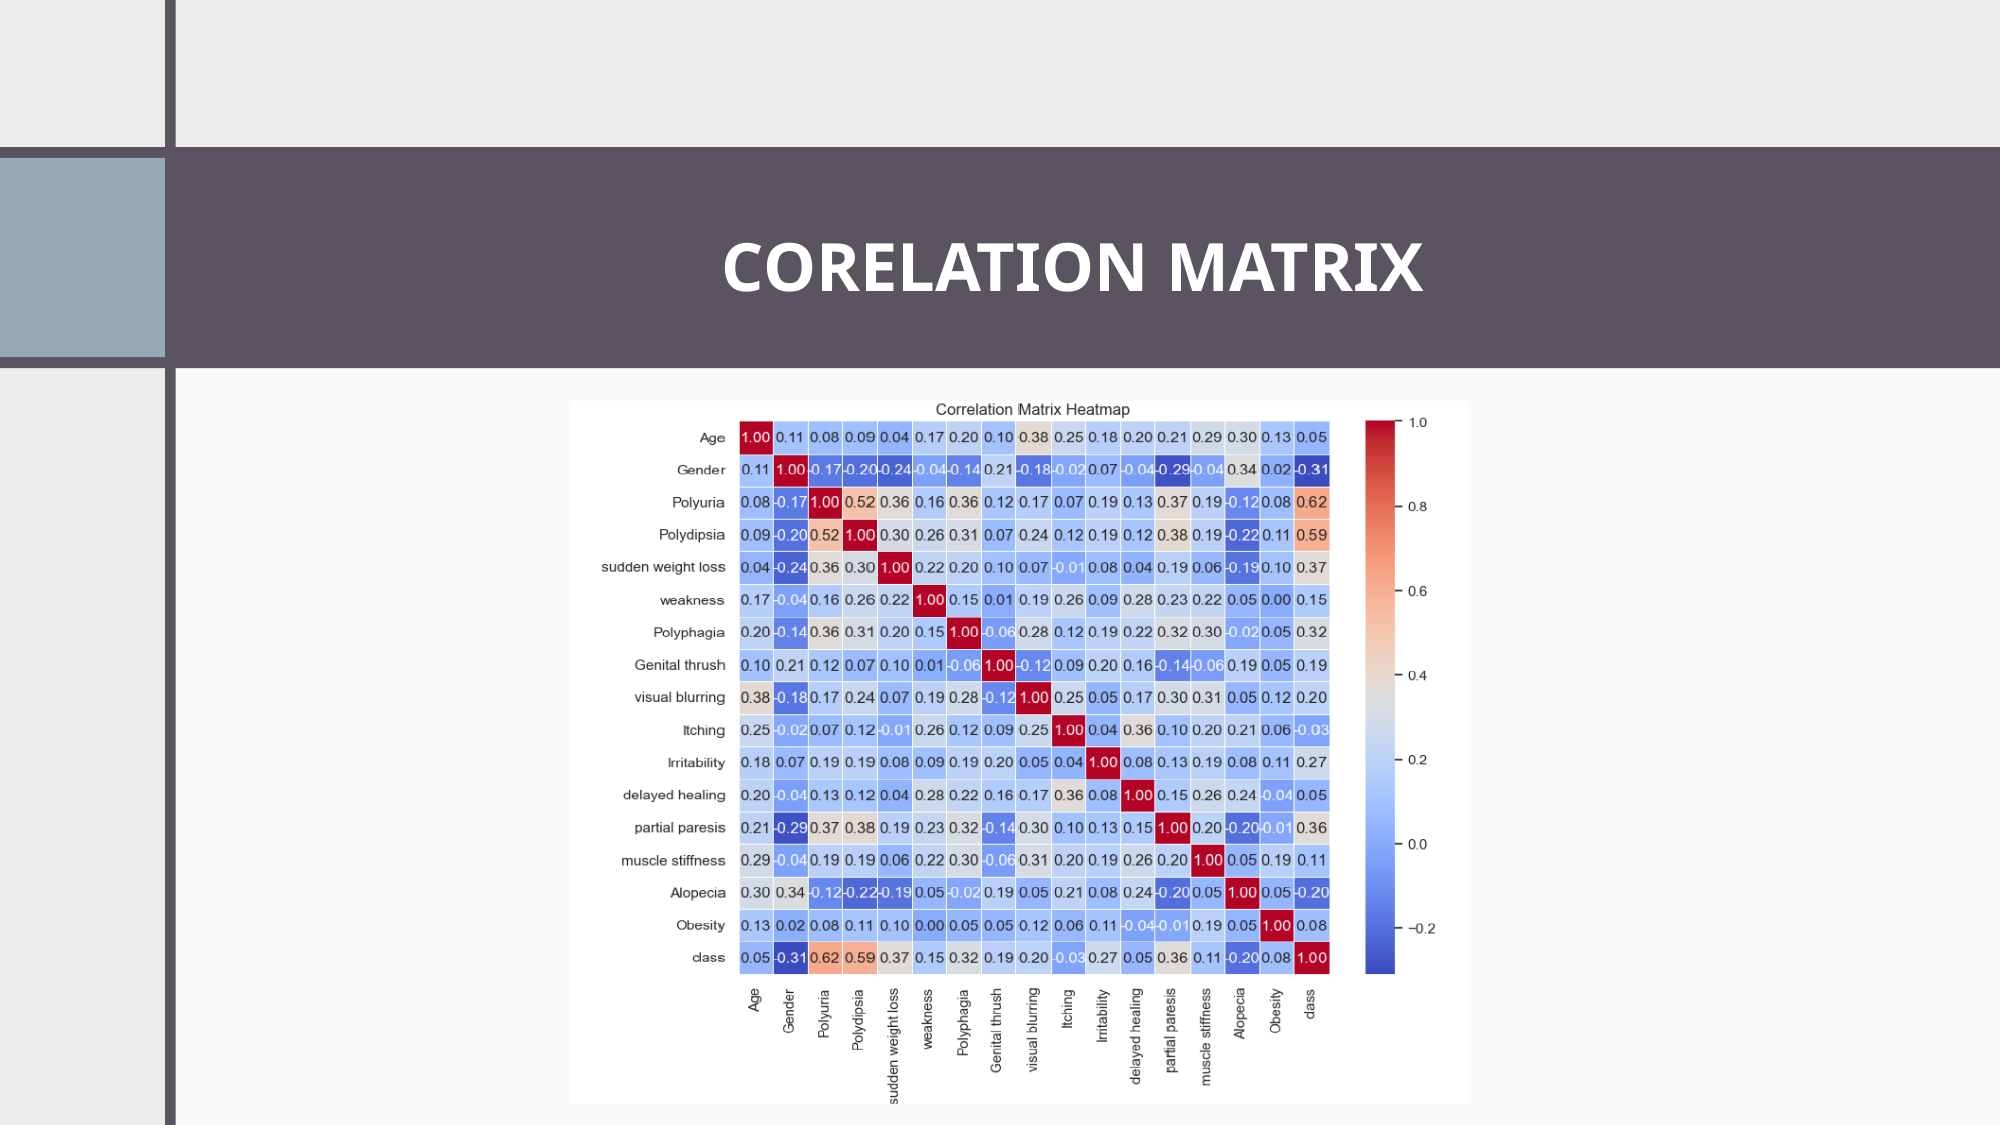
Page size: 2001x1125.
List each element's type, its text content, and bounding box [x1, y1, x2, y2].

picture [571, 401, 1468, 1104]
title CORELATION MATRIX [251, 157, 1895, 358]
